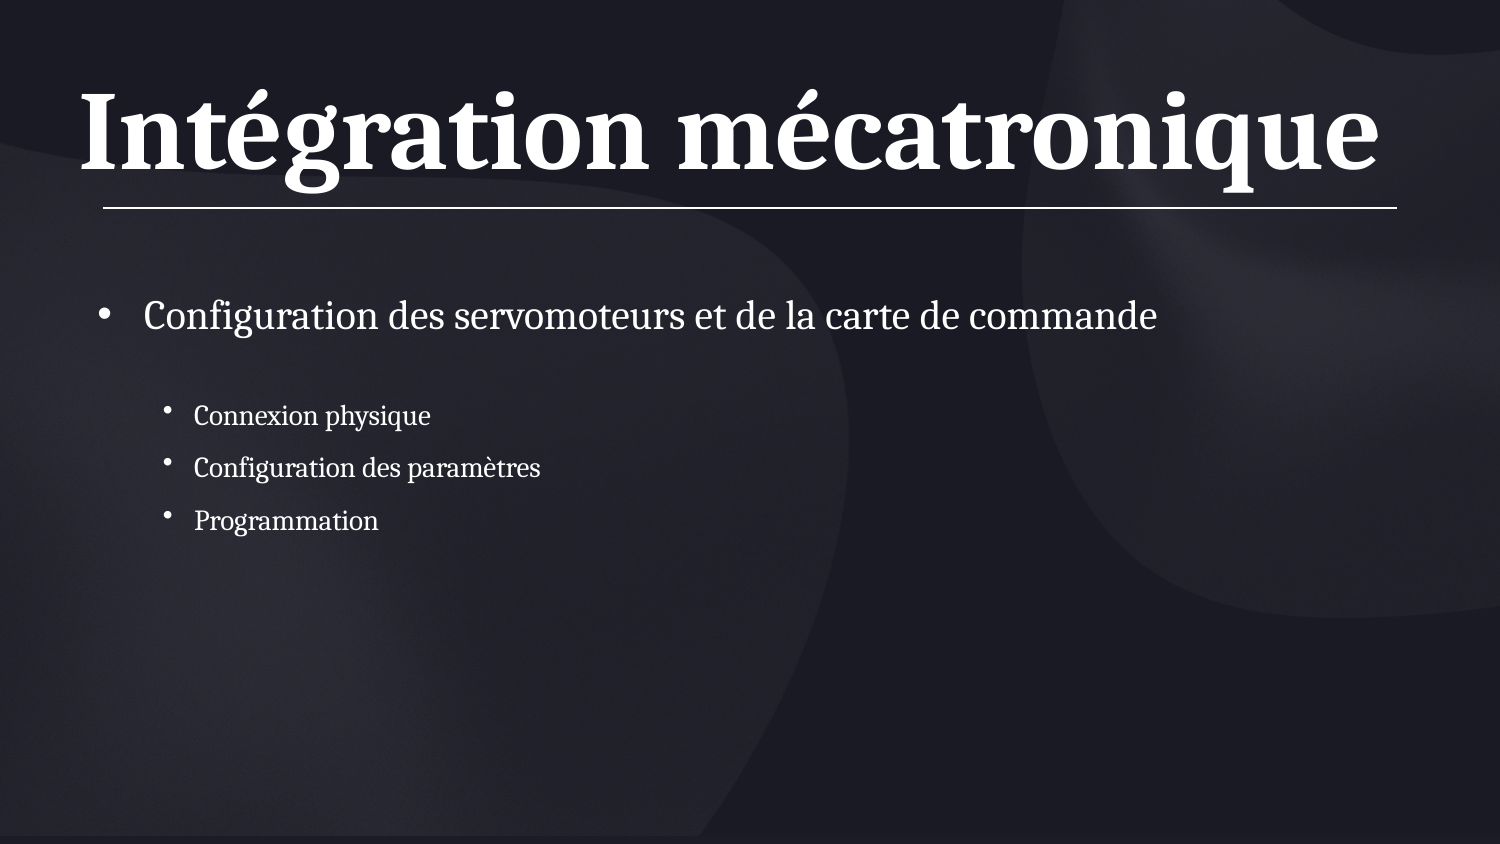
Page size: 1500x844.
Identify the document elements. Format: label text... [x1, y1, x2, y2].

text_box Connexion physique Configuration des paramètres Programmation [162, 378, 1343, 617]
picture [0, 0, 1500, 836]
text_box Intégration mécatronique [78, 56, 1422, 192]
text_box Configuration des servomoteurs et de la carte de commande [82, 280, 1374, 346]
